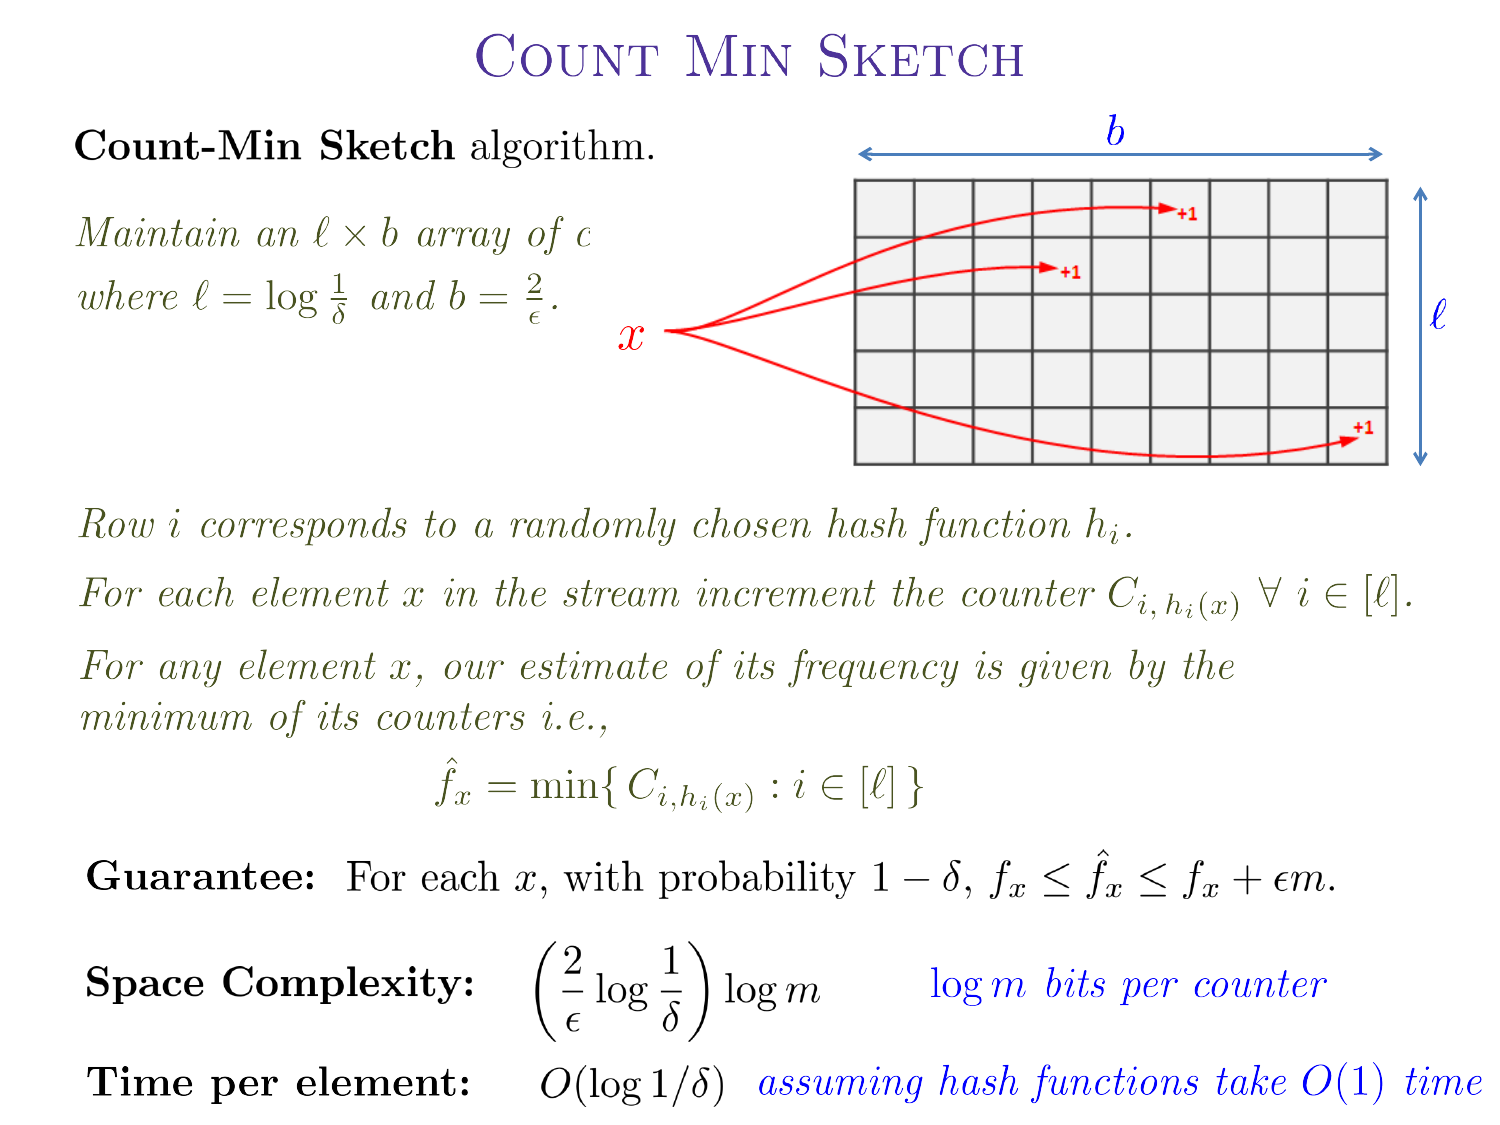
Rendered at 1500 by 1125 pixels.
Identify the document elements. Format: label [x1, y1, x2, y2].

picture [87, 860, 313, 890]
text_box [590, 114, 1446, 478]
picture [74, 129, 653, 168]
picture [535, 941, 820, 1042]
picture [87, 966, 472, 1004]
picture [79, 574, 1411, 621]
picture [74, 216, 590, 255]
picture [347, 849, 1334, 899]
picture [540, 1064, 723, 1108]
picture [476, 33, 1023, 77]
picture [435, 757, 923, 813]
picture [79, 649, 1234, 738]
picture [87, 1066, 469, 1104]
picture [930, 967, 1327, 1006]
picture [78, 507, 1132, 546]
picture [78, 272, 557, 325]
picture [759, 1062, 1482, 1105]
